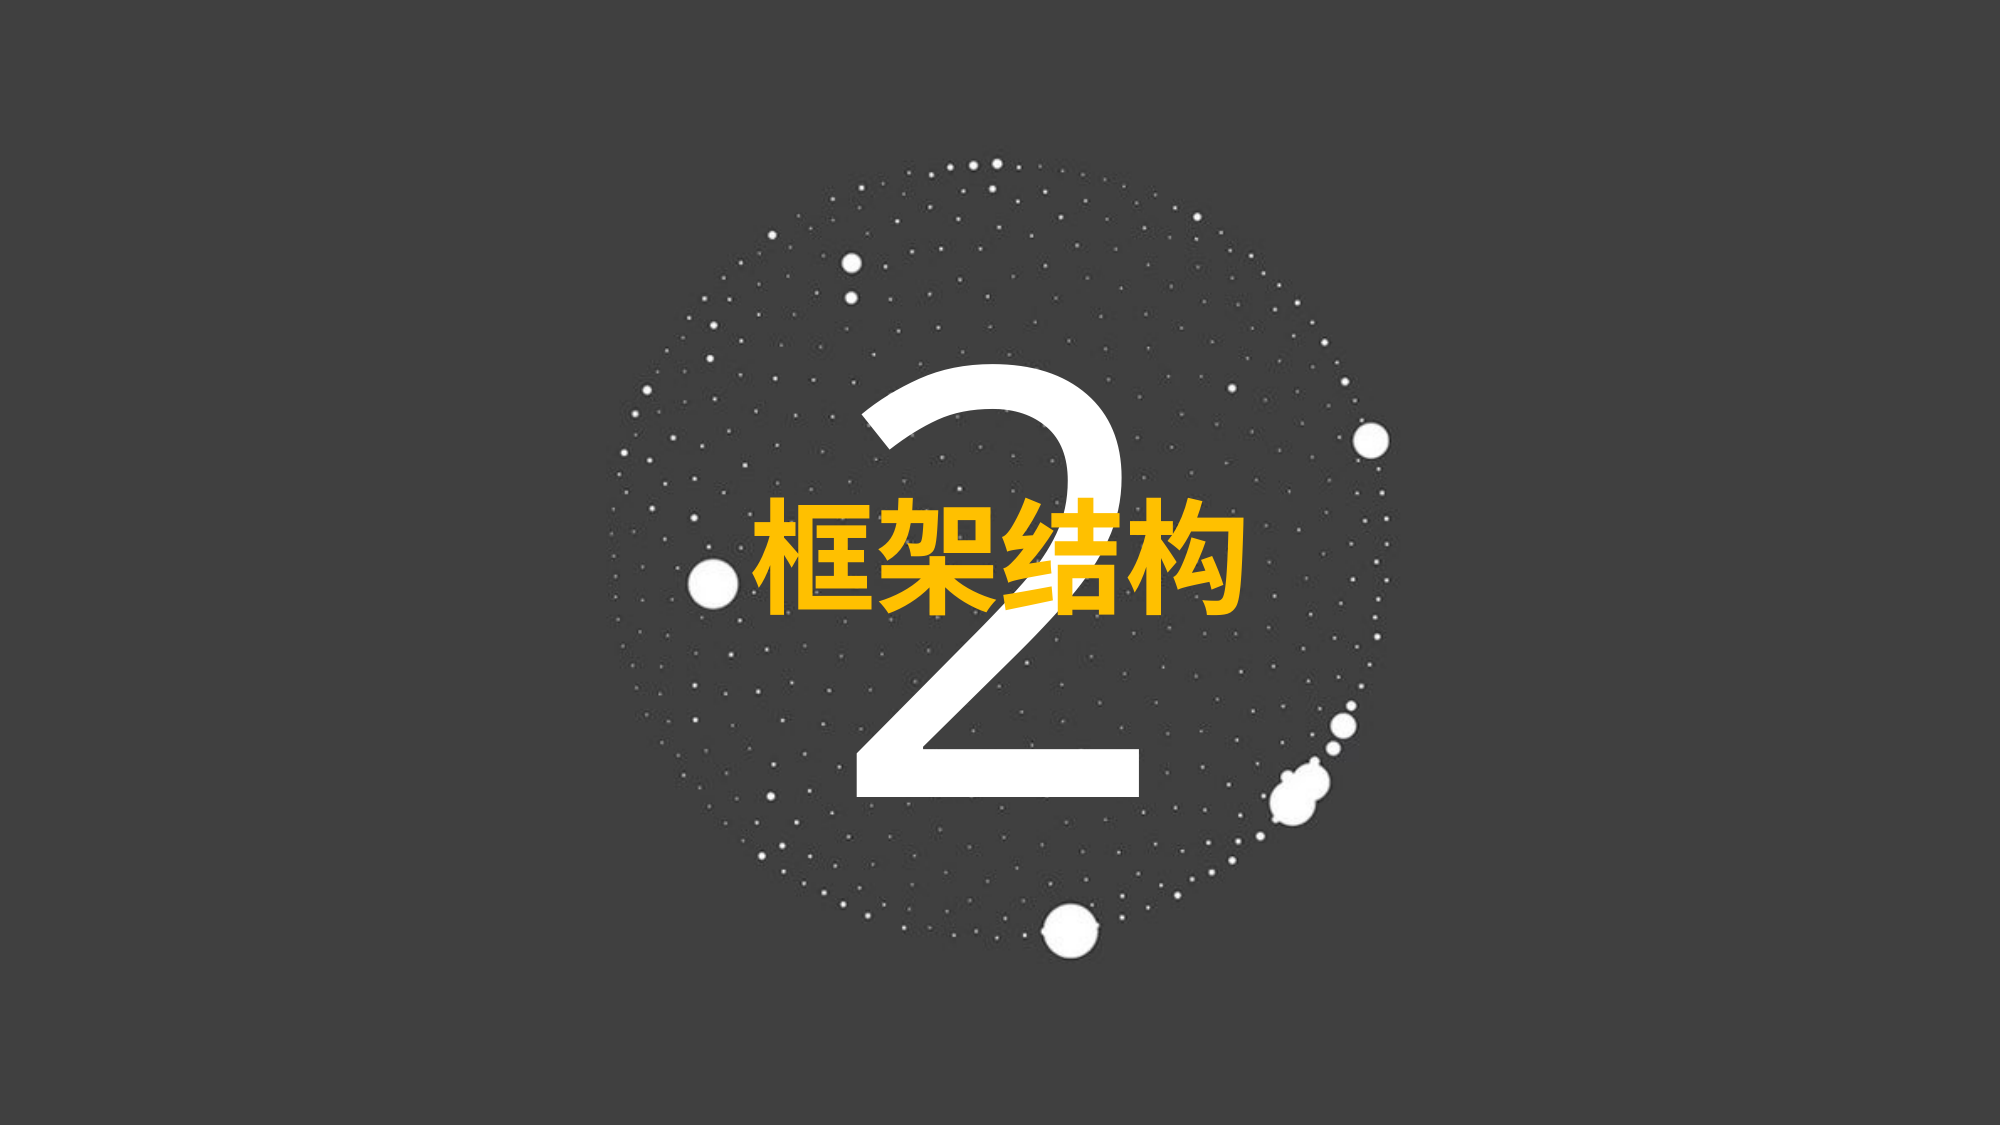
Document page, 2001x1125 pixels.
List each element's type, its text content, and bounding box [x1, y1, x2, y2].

picture [526, 88, 1474, 1037]
text_box 2 [814, 192, 1186, 488]
list 框架结构 [719, 488, 1281, 637]
text_box 2 [814, 637, 1186, 925]
